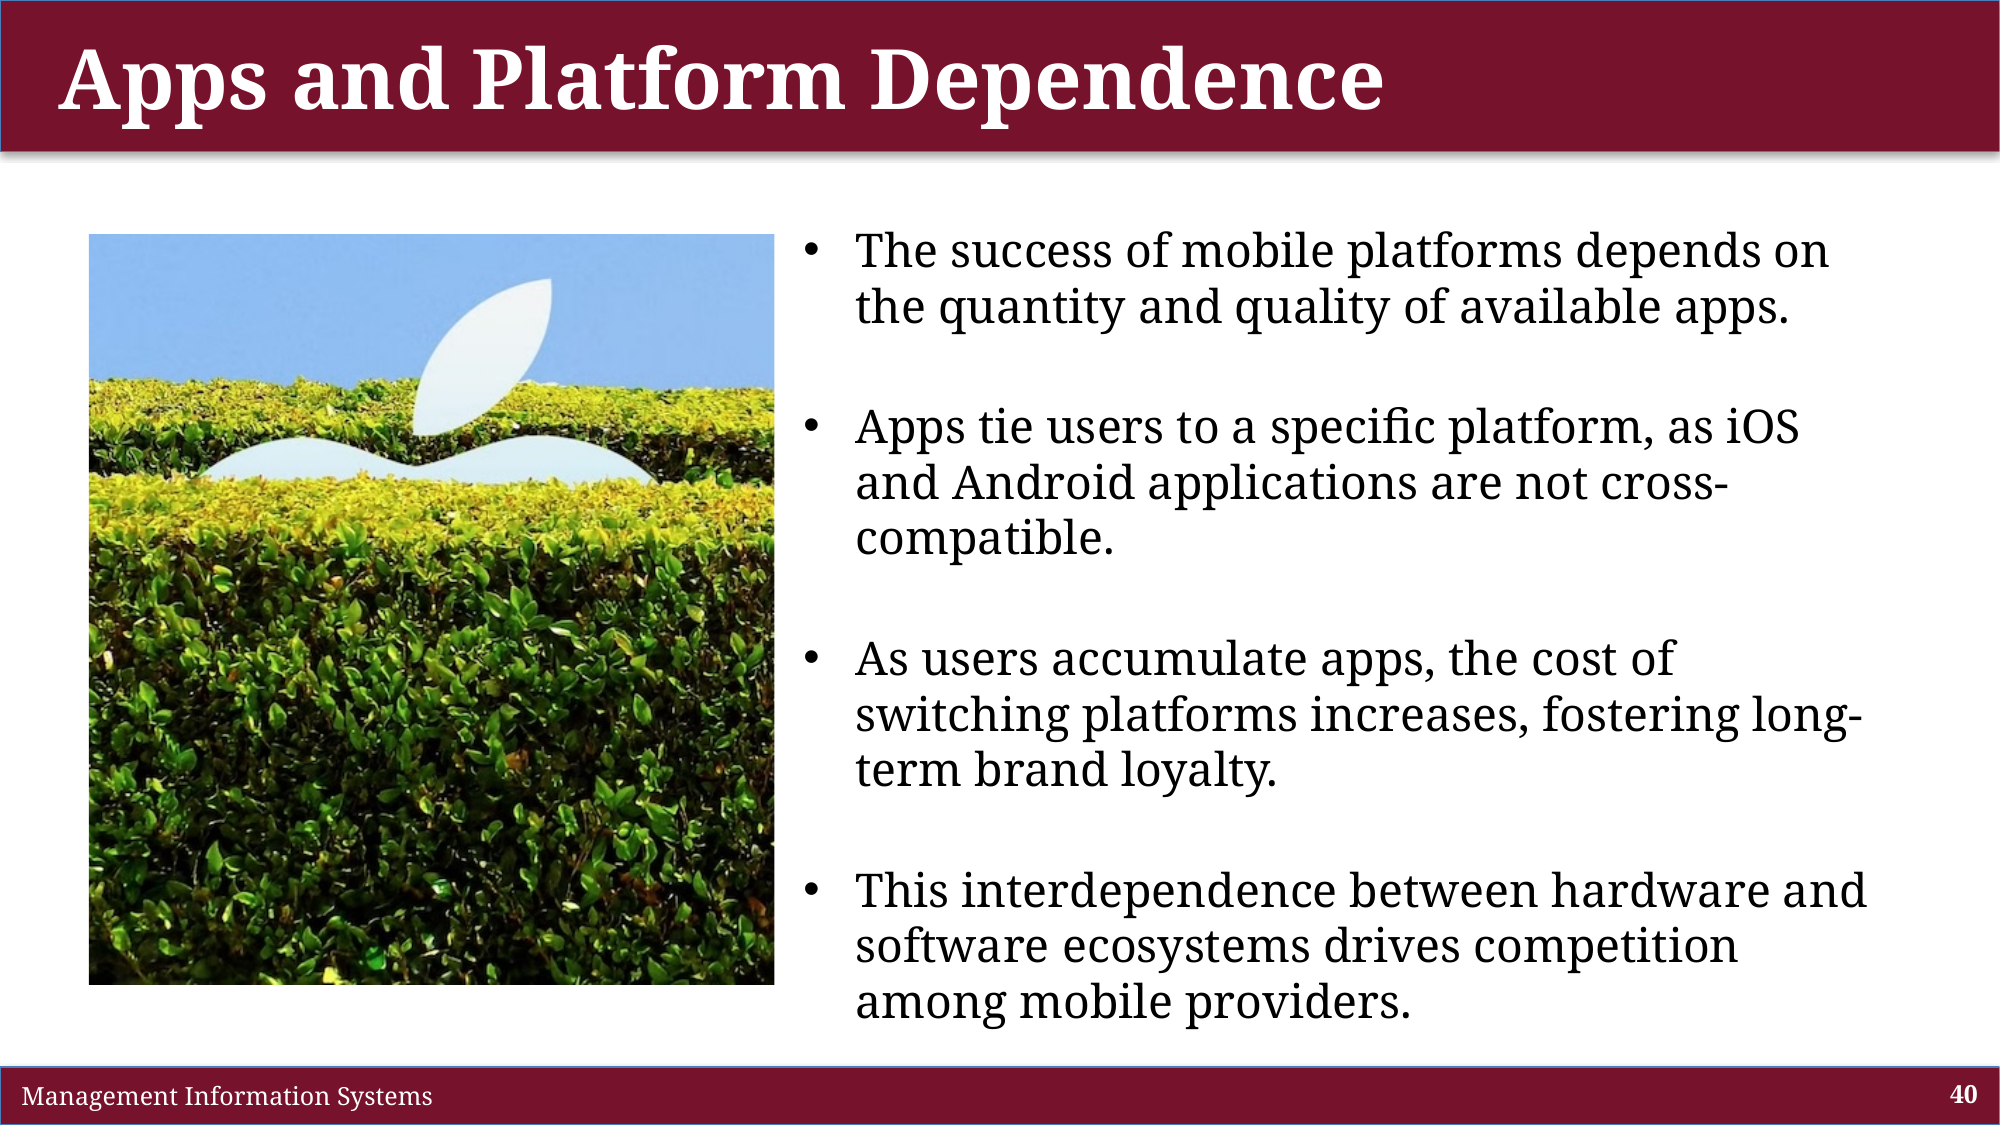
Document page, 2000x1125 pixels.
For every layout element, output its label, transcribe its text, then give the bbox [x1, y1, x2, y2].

picture [88, 233, 775, 985]
footer Management Information Systems [0, 1066, 475, 1125]
slide_number 40 [1649, 1066, 2000, 1125]
list The success of mobile platforms depends on the quantity and quality of available apps. Apps tie users to a specific platform, as iOS and Android applications are not cross-compatible. As users accumulate apps, the cost of switching platforms increases, fostering long-term brand loyalty. This interdependence between hardware and software ecosystems drives competition among mobile providers. [788, 213, 1911, 1047]
text_box [475, 1066, 1649, 1125]
title Apps and Platform Dependence [0, 0, 2000, 152]
